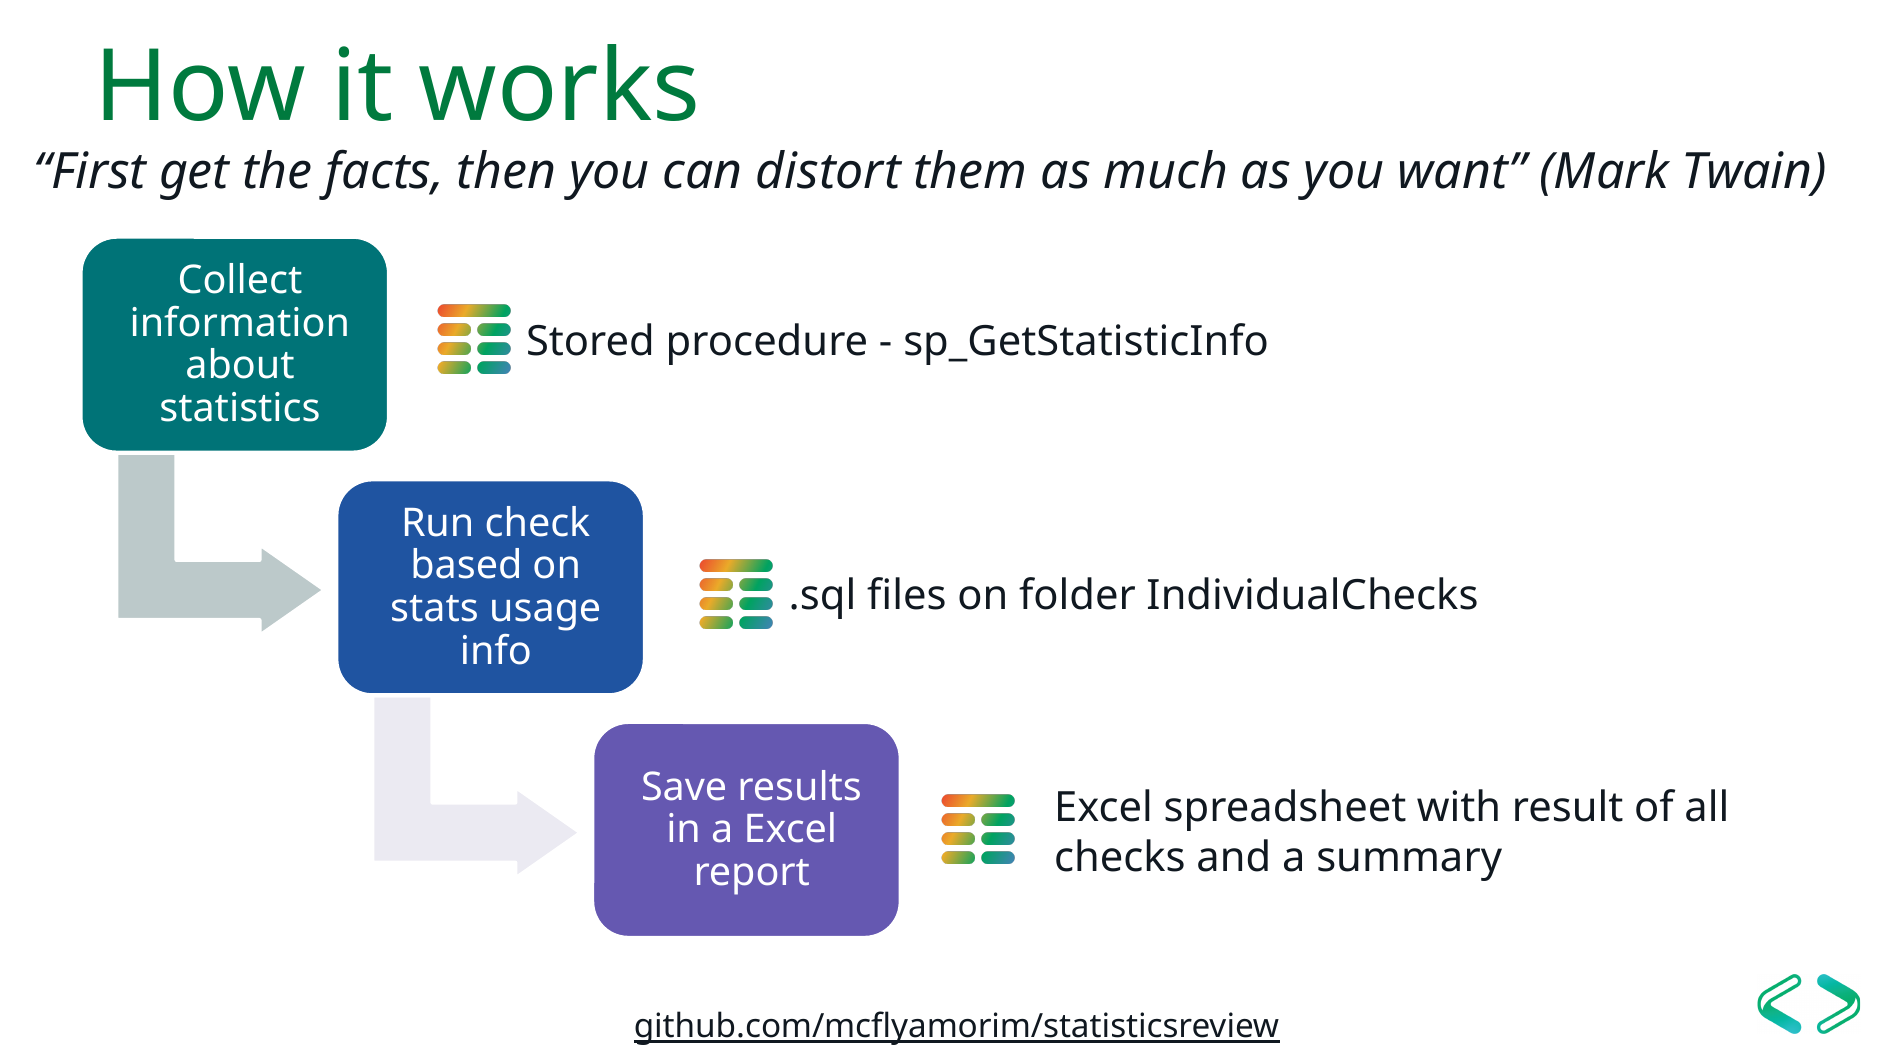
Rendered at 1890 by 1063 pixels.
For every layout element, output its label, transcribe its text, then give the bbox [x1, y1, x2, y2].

picture [698, 555, 775, 632]
text_box github.com/mcflyamorim/statisticsreview [618, 997, 1310, 1058]
picture [940, 791, 1016, 867]
text_box .sql files on folder IndividualChecks [951, 560, 1519, 626]
picture [435, 301, 512, 377]
text_box Excel spreadsheet with result of all checks and a summary [1039, 772, 1785, 888]
text_box Stored procedure - sp_GetStatisticInfo [951, 306, 1458, 371]
text_box “First get the facts, then you can distort them as much as you want” (Mark Twain) [18, 131, 1844, 206]
text_box How it works [94, 14, 1792, 131]
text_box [36, 232, 946, 943]
